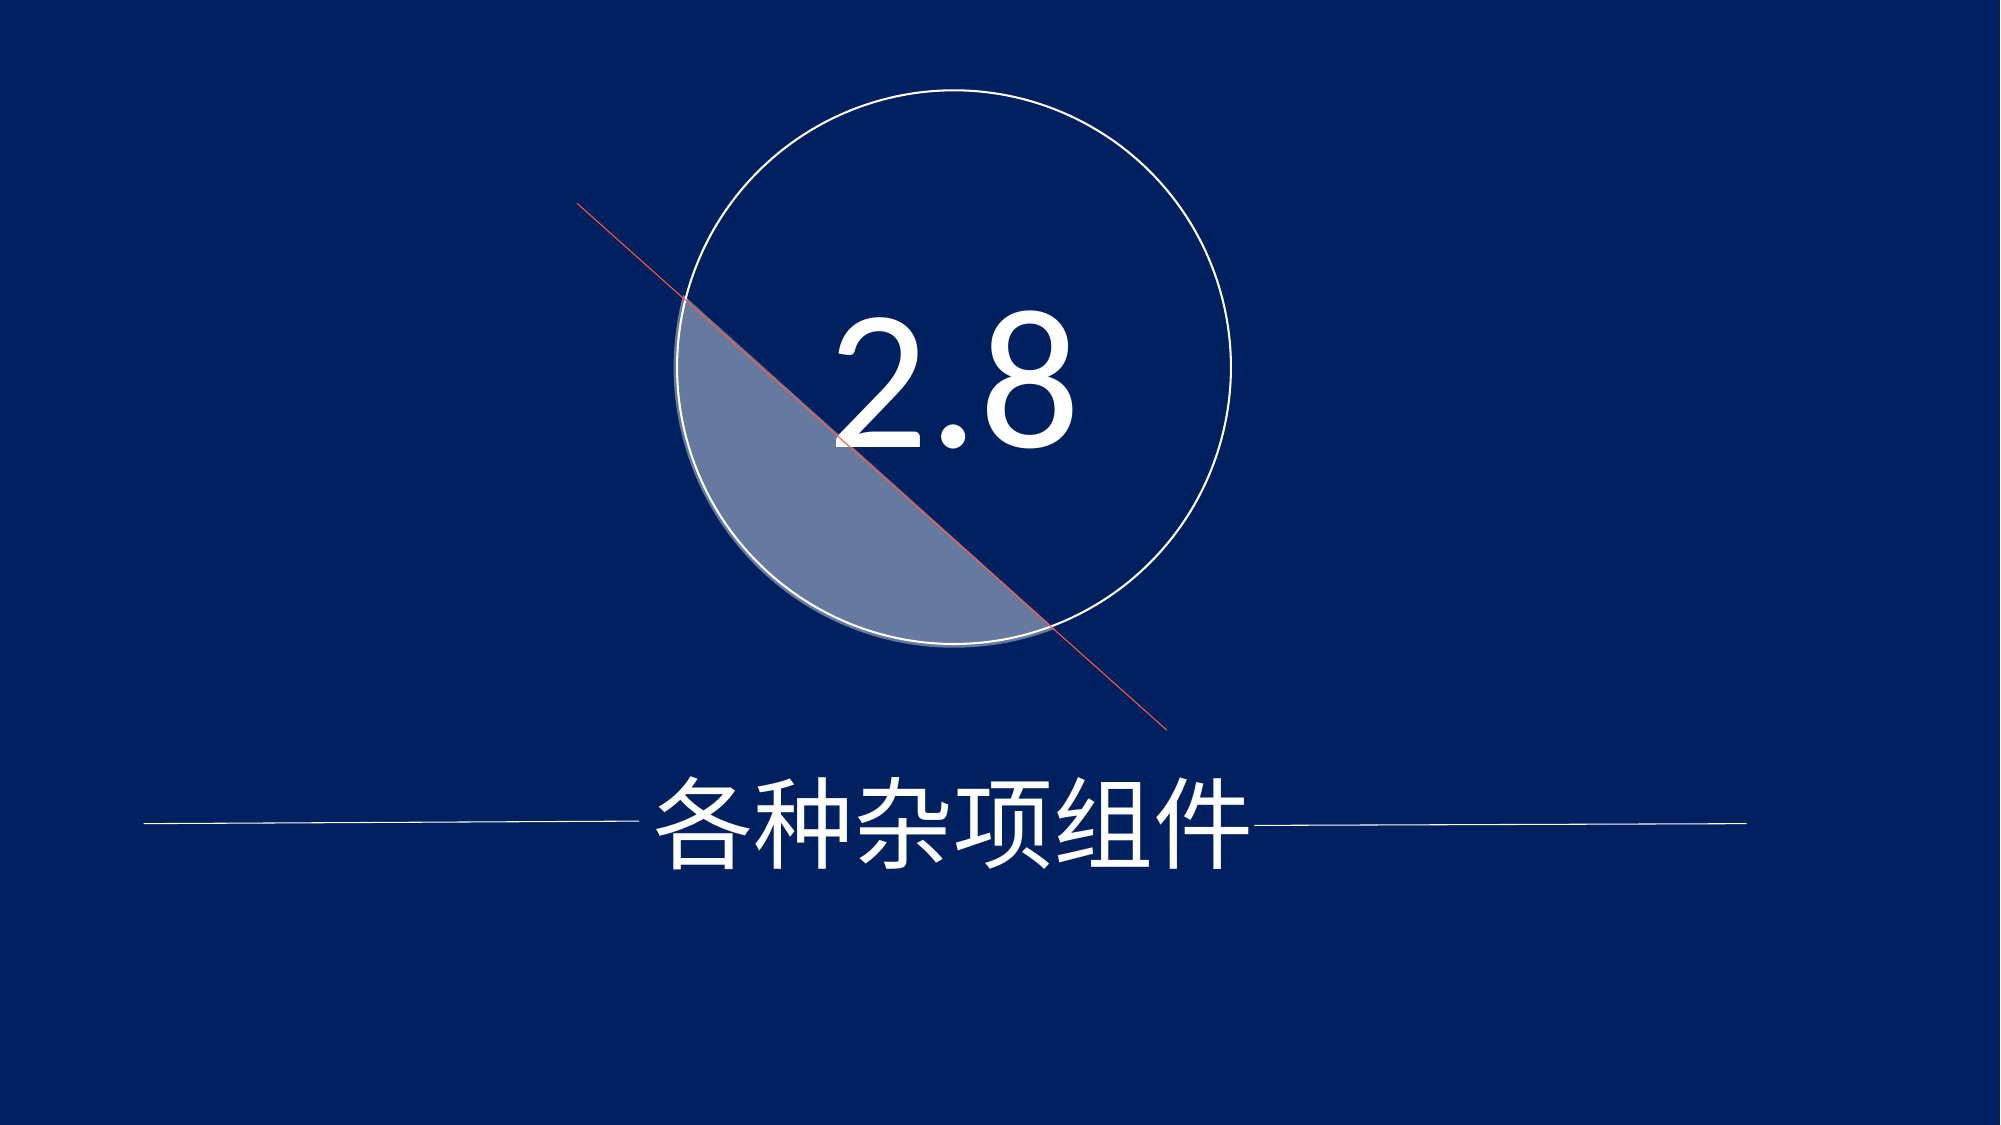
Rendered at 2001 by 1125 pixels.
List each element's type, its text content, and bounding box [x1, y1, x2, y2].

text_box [576, 203, 1167, 731]
text_box 各种杂项组件 [639, 753, 1269, 889]
text_box 2.8 [729, 89, 1232, 546]
